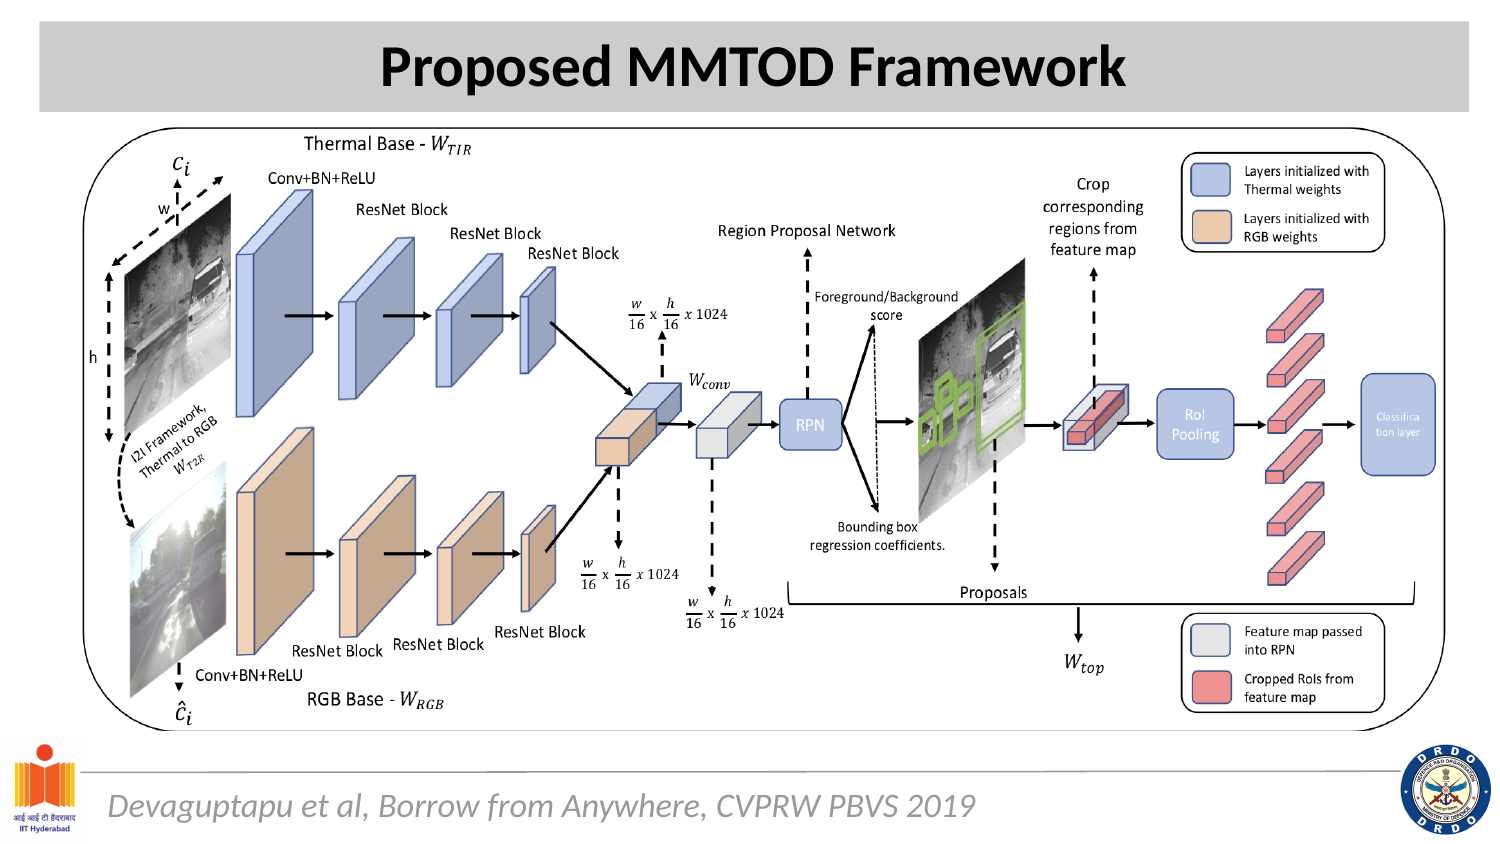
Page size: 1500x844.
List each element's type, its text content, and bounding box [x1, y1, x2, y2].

text_box Devaguptapu et al, Borrow from Anywhere, CVPRW PBVS 2019 [96, 773, 1301, 836]
picture [1400, 744, 1491, 835]
picture [71, 111, 1455, 731]
text_box Proposed MMTOD Framework [39, 21, 1470, 112]
picture [0, 735, 90, 844]
